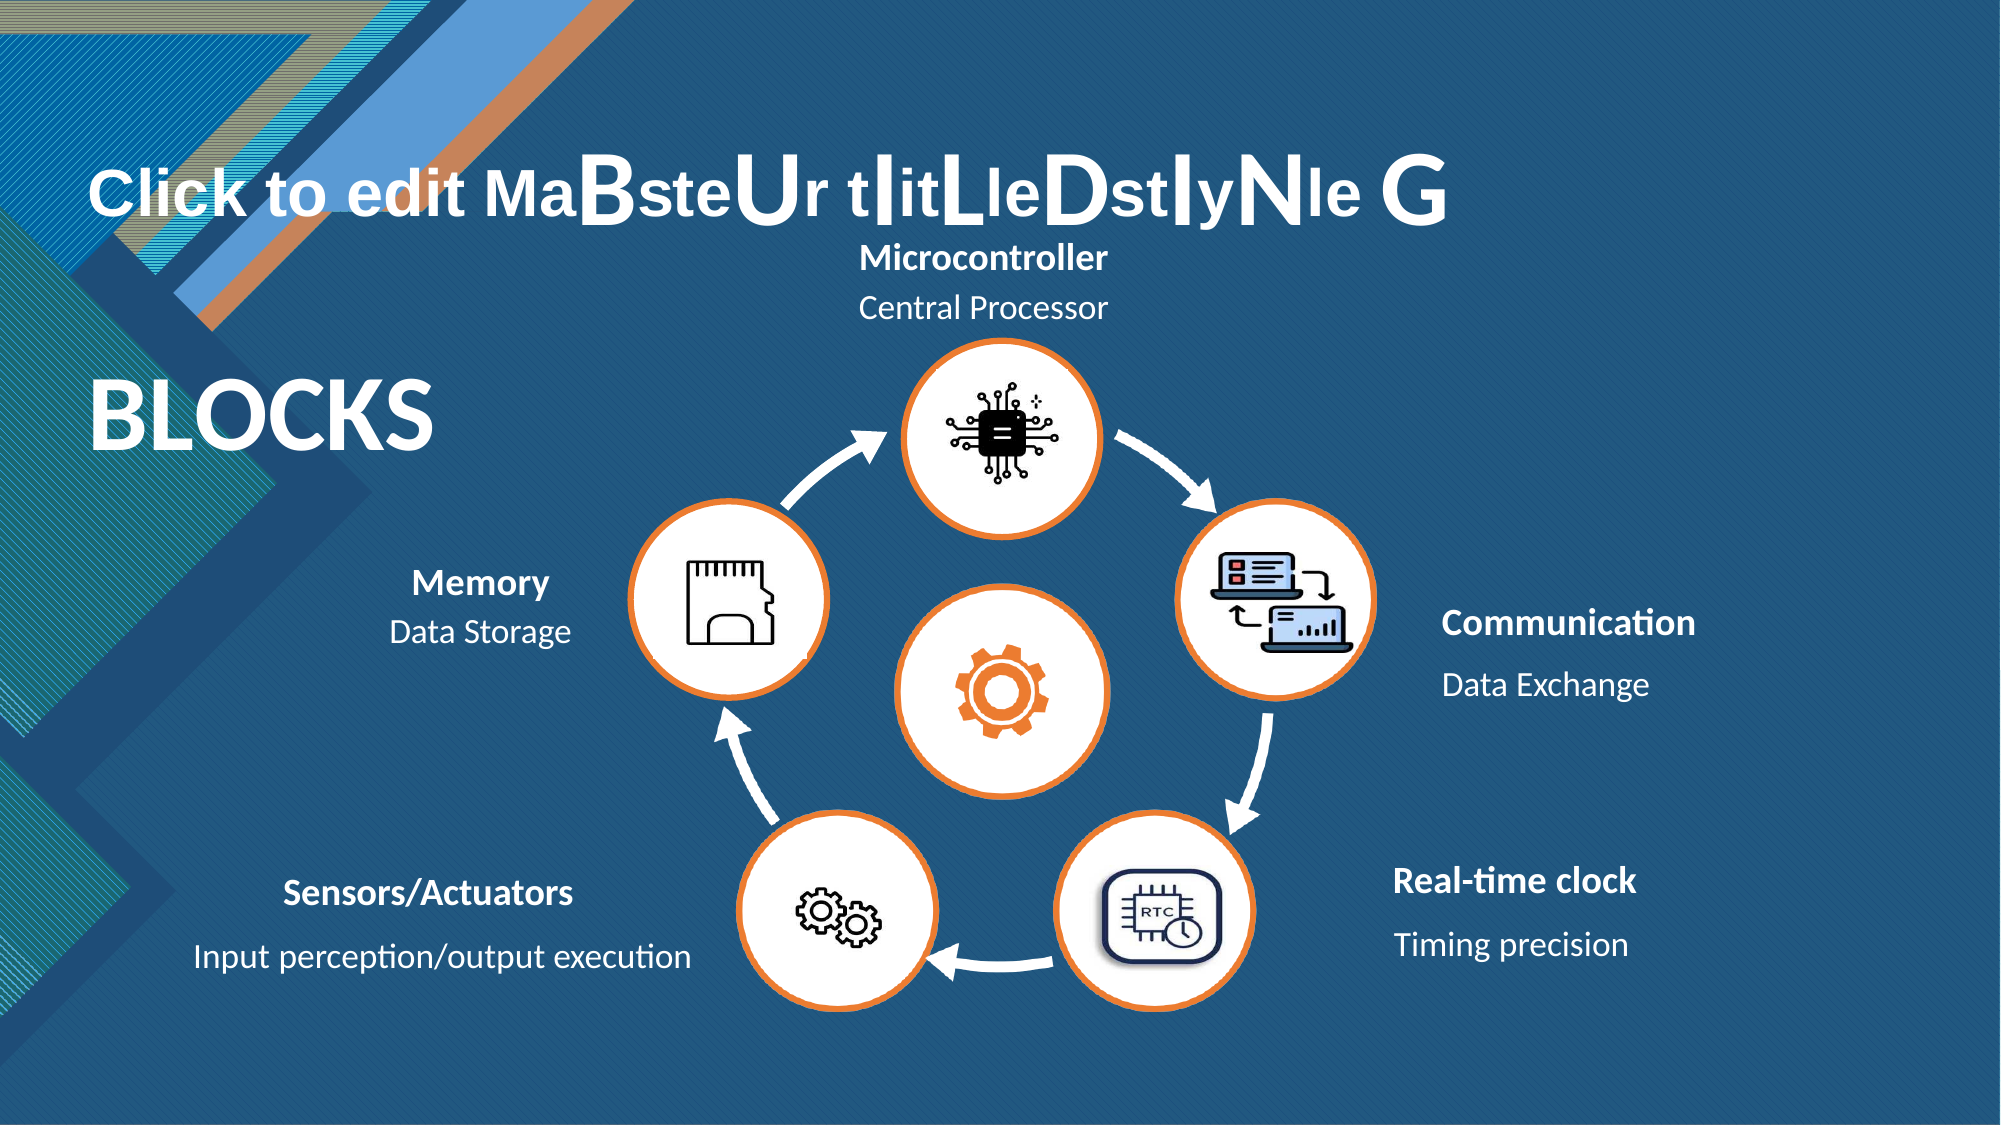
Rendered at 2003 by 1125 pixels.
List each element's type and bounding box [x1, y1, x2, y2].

text_box [653, 369, 1354, 980]
text_box [0, 0, 2001, 1125]
text_box [627, 337, 1378, 1012]
